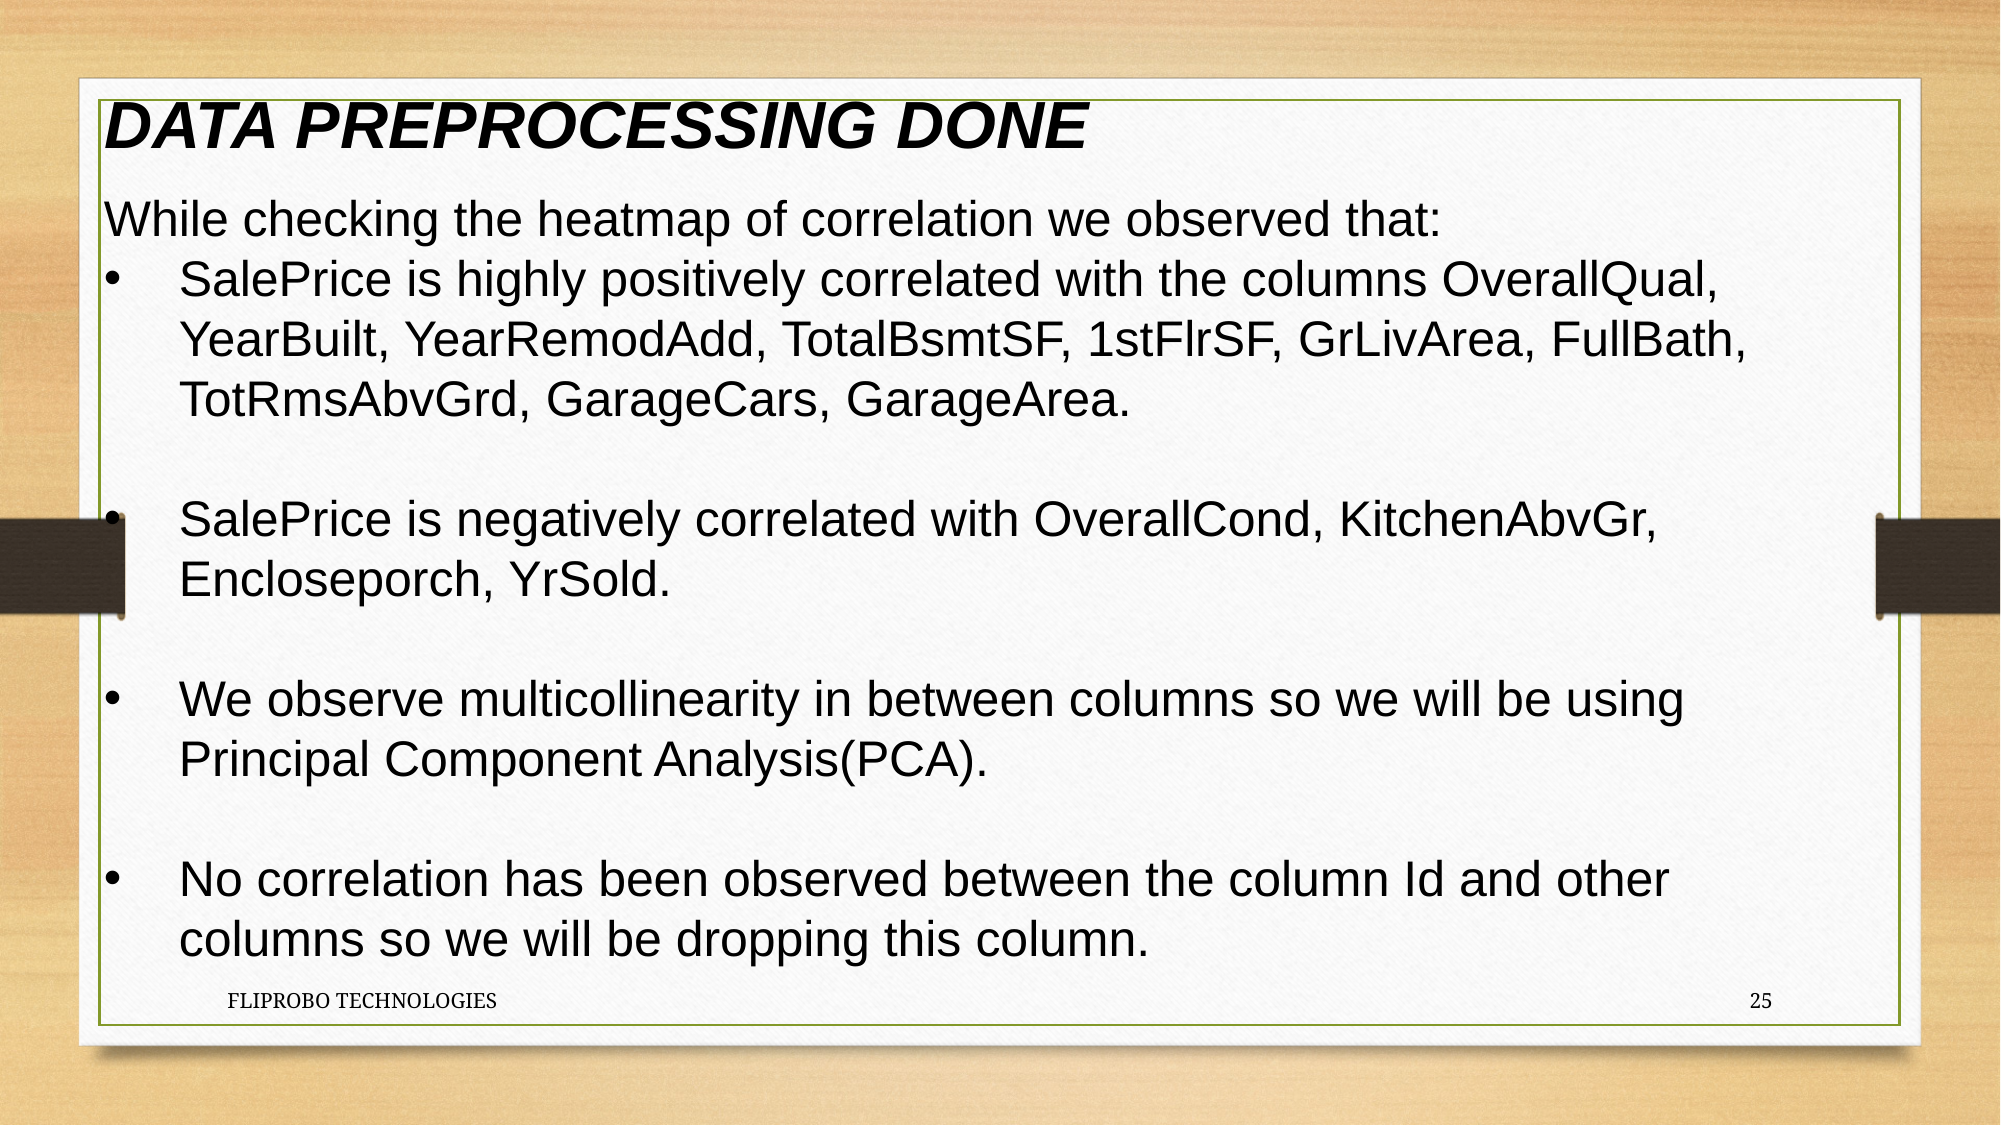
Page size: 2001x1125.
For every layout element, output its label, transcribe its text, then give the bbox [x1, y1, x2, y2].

footer FLIPROBO TECHNOLOGIES [212, 979, 1411, 1025]
text_box While checking the heatmap of correlation we observed that: SalePrice is highly positively correlated with the columns OverallQual, YearBuilt, YearRemodAdd, TotalBsmtSF, 1stFlrSF, GrLivArea, FullBath, TotRmsAbvGrd, GarageCars, GarageArea. SalePrice is negatively correlated with OverallCond, KitchenAbvGr, Encloseporch, YrSold. We observe multicollinearity in between columns so we will be using Principal Component Analysis(PCA). No correlation has been observed between the column Id and other columns so we will be dropping this column. [89, 179, 1788, 975]
text_box DATA PREPROCESSING DONE [89, 74, 1673, 170]
slide_number 25 [1698, 979, 1788, 1025]
picture [0, 0, 2001, 1125]
